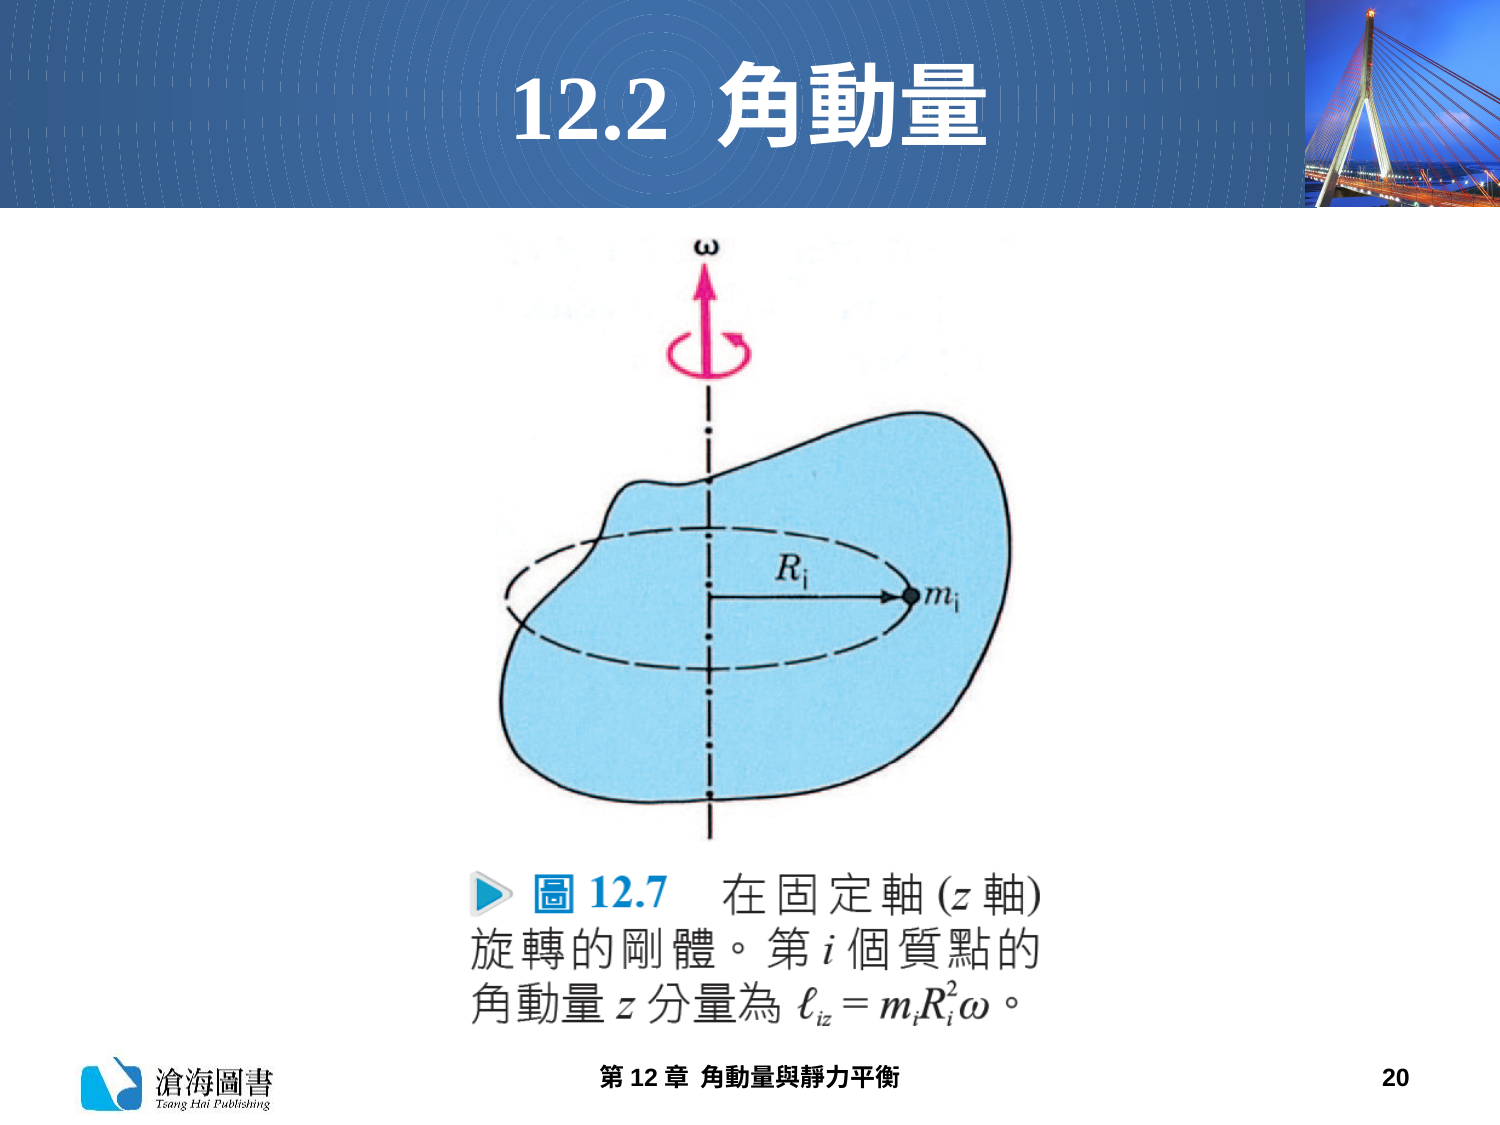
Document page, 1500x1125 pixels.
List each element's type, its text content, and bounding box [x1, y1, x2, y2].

title 12.2 角動量 [75, 21, 1425, 185]
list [453, 219, 1046, 1043]
picture [1305, 0, 1500, 207]
slide_number 20 [1074, 1046, 1425, 1107]
picture [75, 1049, 274, 1118]
footer 第12章 角動量與靜力平衡 [512, 1052, 988, 1107]
